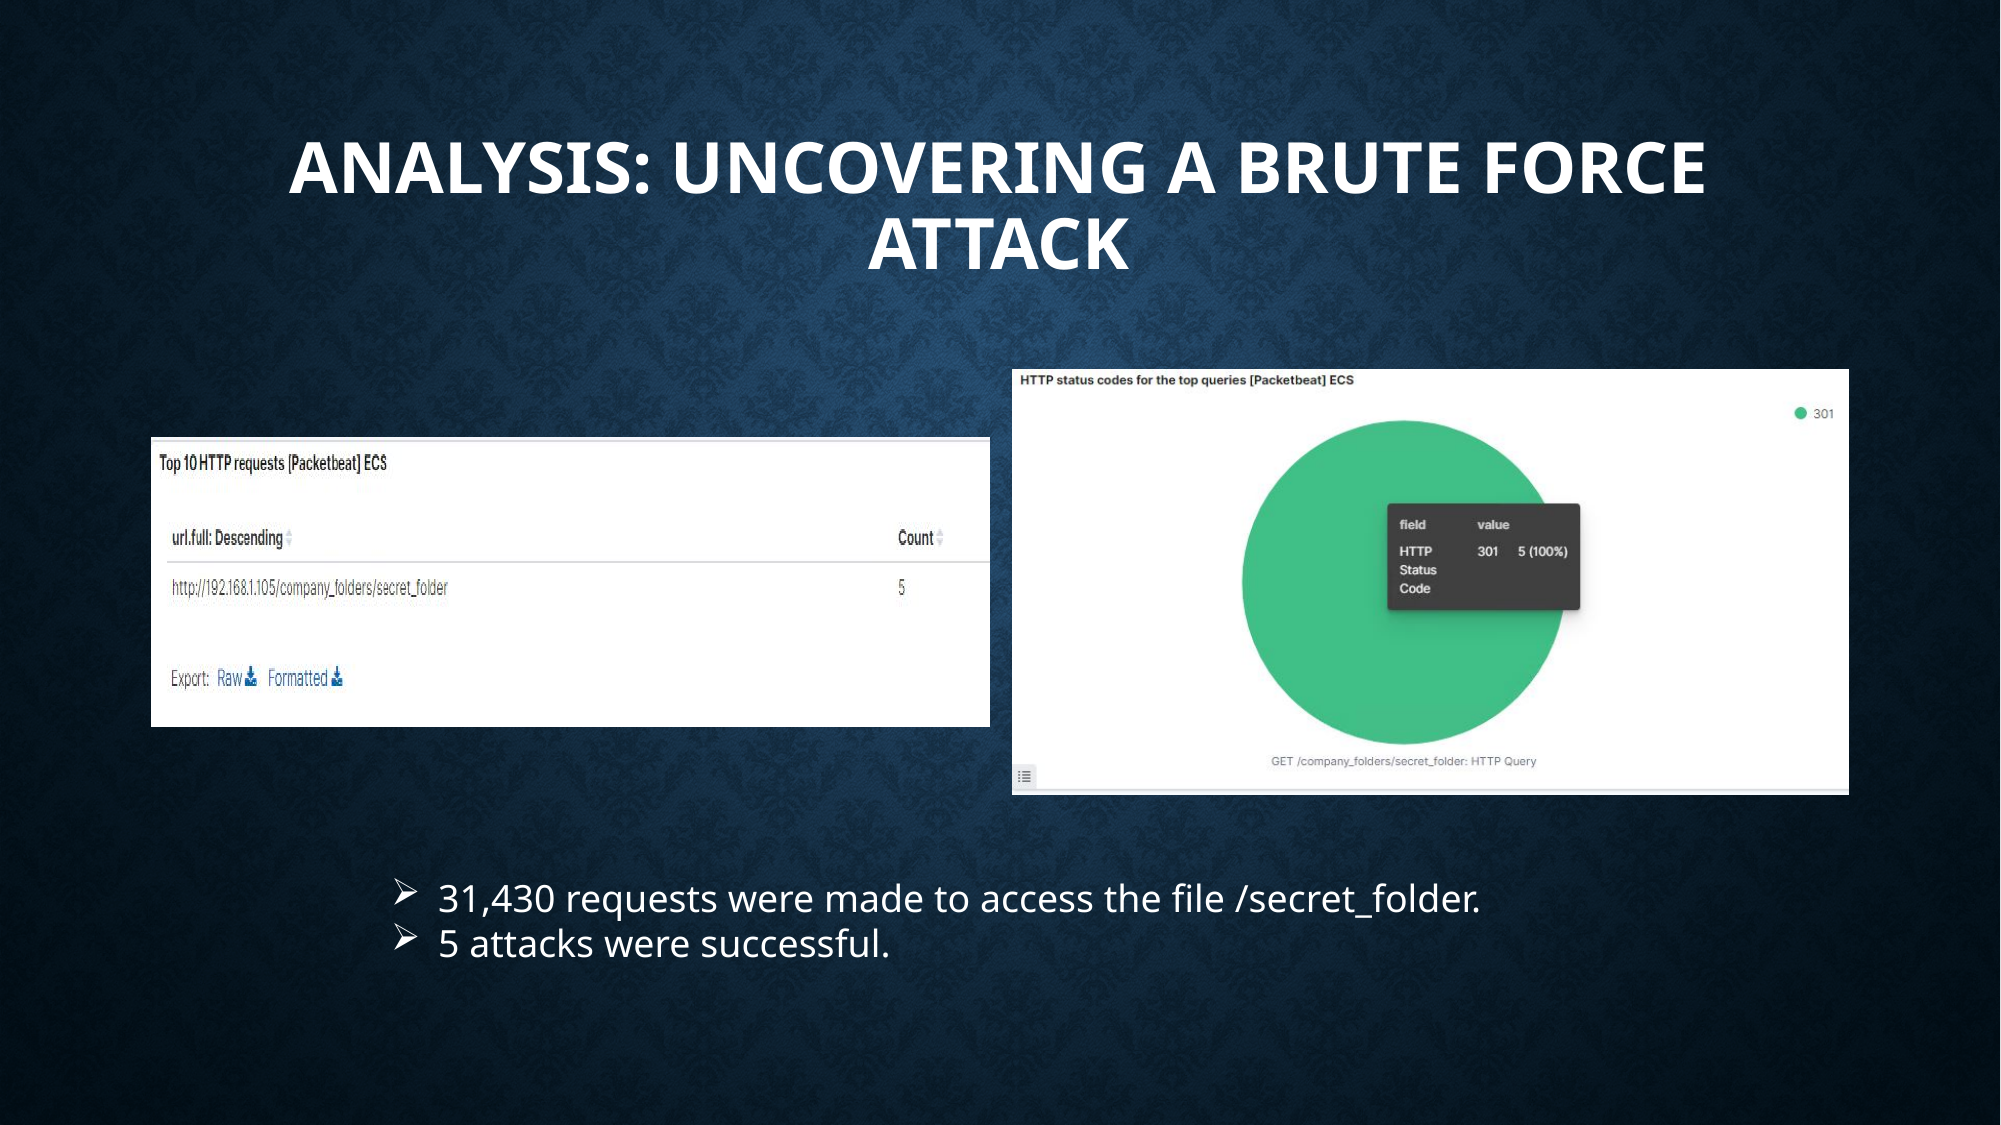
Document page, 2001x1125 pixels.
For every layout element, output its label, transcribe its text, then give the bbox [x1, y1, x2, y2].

title Analysis: uncovering a brute force attack [149, 99, 1849, 318]
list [151, 437, 990, 728]
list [1012, 369, 1849, 796]
text_box 31,430 requests were made to access the file /secret_folder. 5 attacks were successful. [376, 867, 1603, 972]
